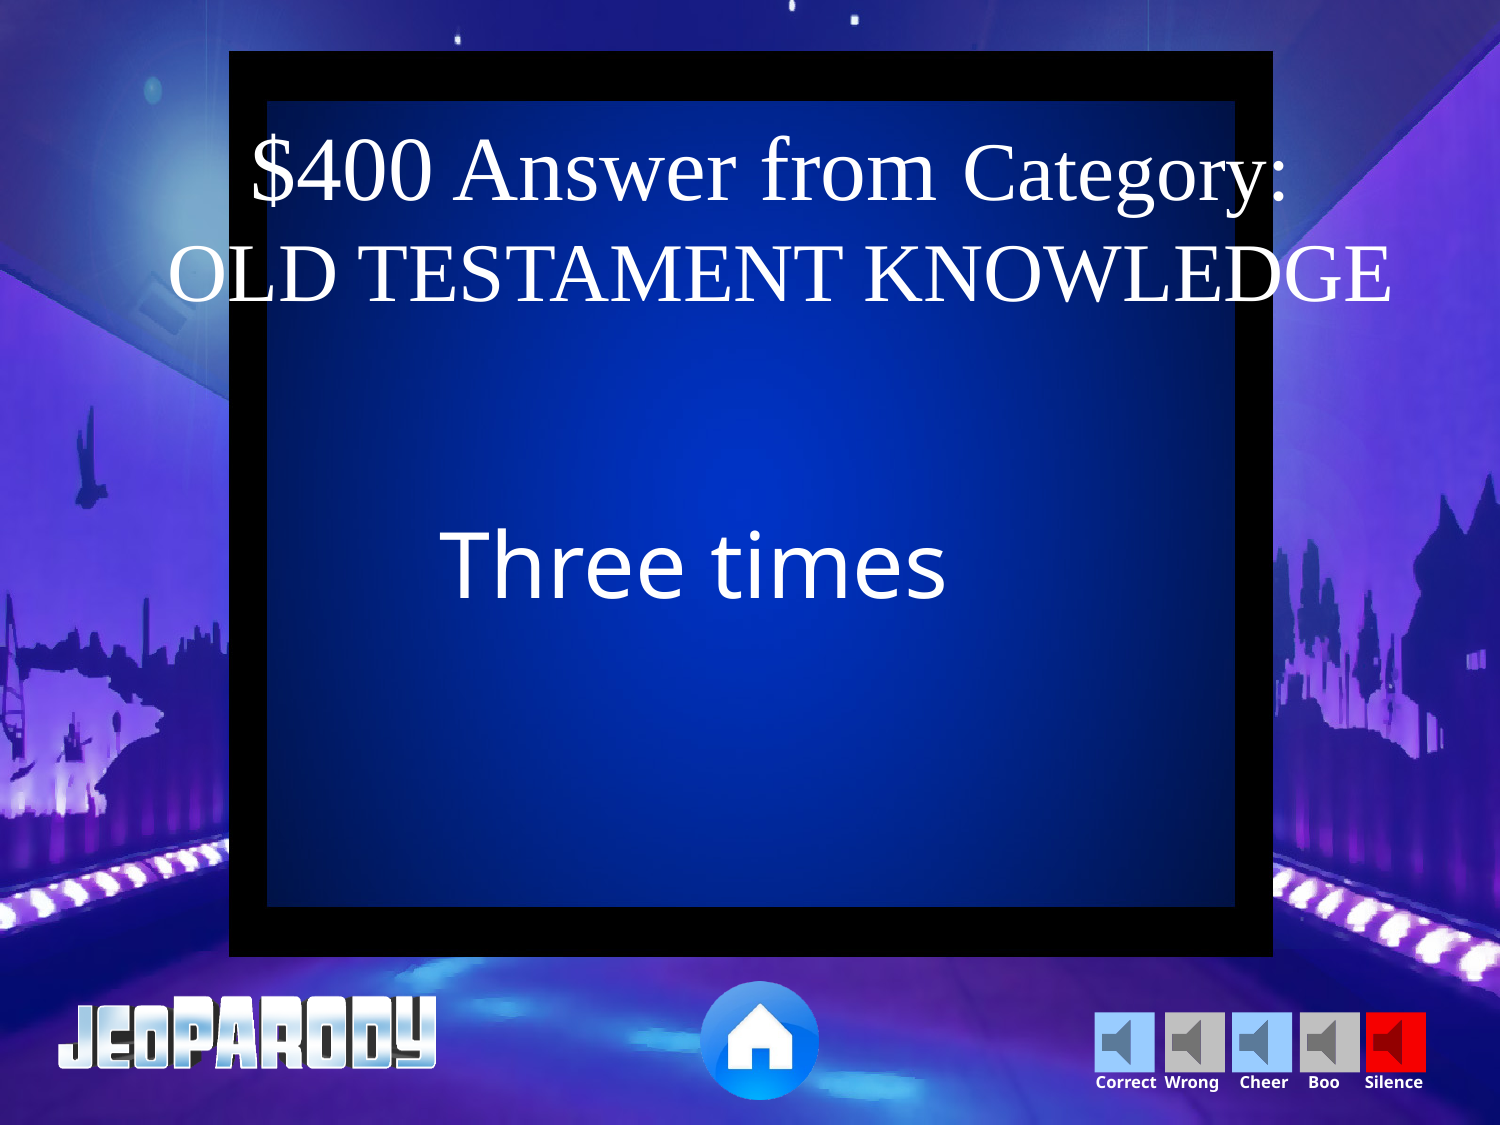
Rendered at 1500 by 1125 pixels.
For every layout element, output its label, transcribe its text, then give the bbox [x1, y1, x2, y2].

text_box Three times [424, 499, 1088, 624]
picture [0, 0, 1500, 1125]
text_box $400 Answer from Category: OLD TESTAMENT KNOWLEDGE [99, 101, 1463, 326]
